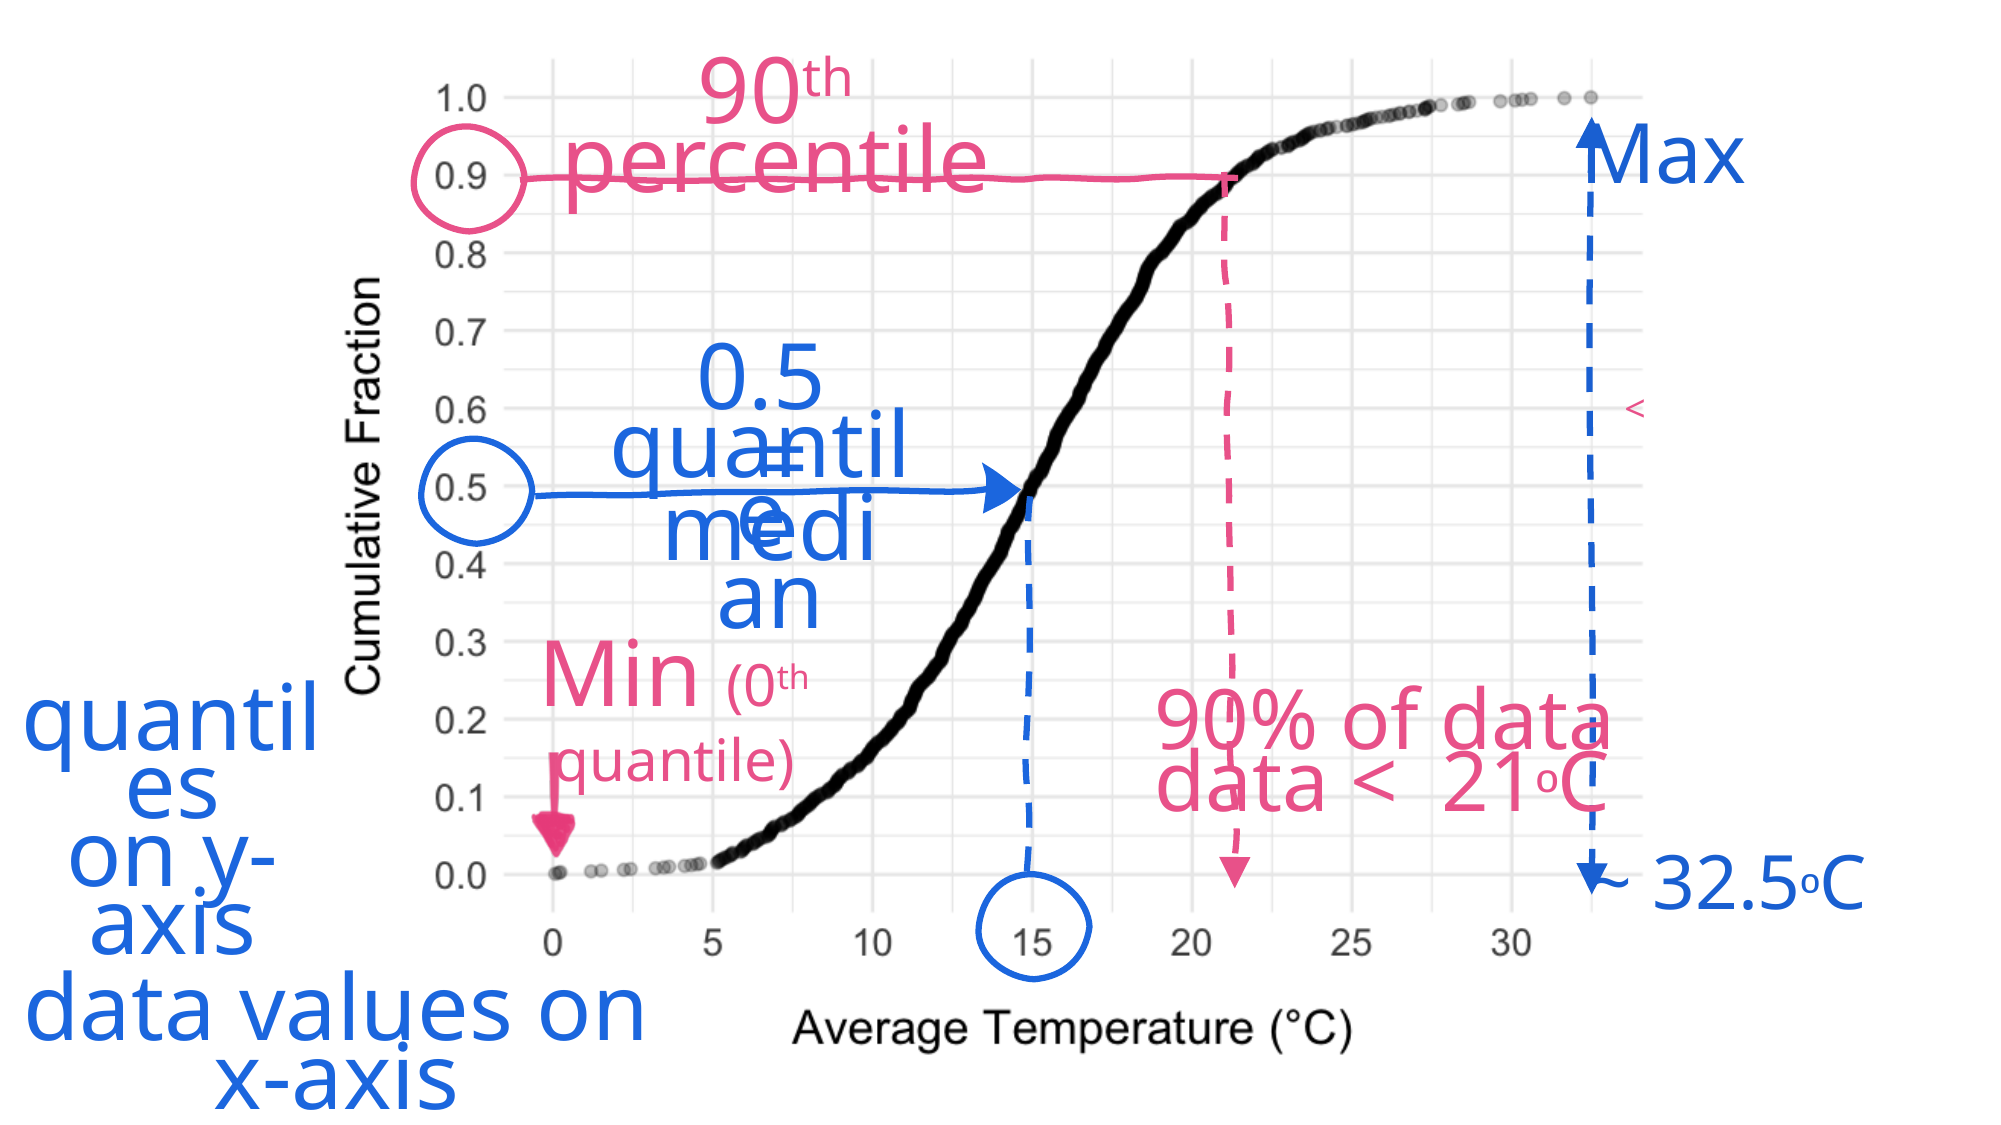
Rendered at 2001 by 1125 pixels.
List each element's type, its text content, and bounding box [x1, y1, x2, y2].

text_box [535, 469, 1016, 509]
picture [162, 43, 1826, 1070]
text_box quantiles on y-axis [0, 669, 162, 960]
text_box ~ 32.5ºC [1826, 895, 1882, 932]
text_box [1442, 100, 1884, 895]
text_box data values on x-axis [0, 960, 694, 1125]
